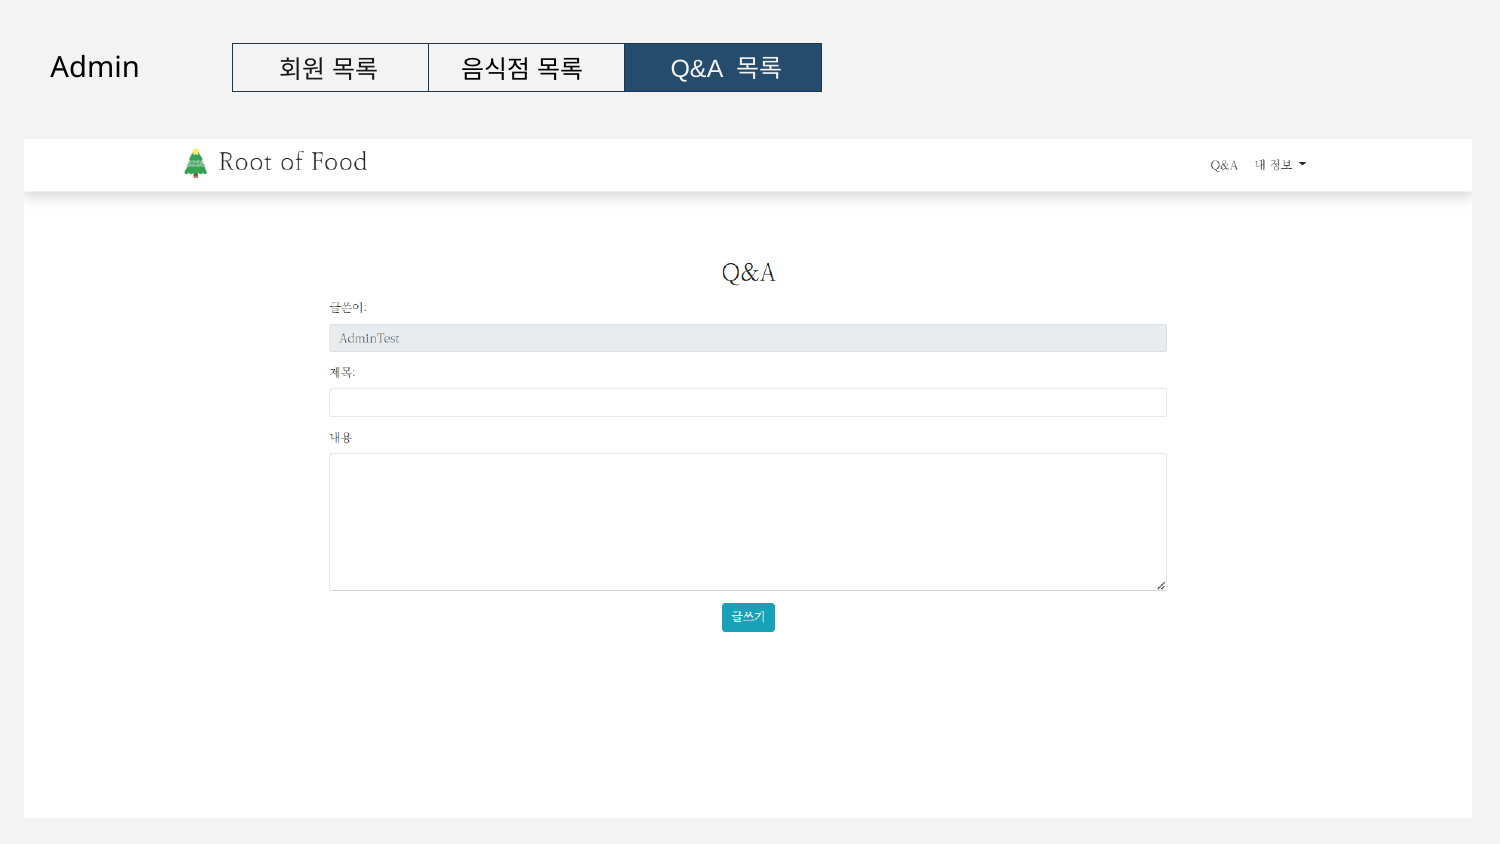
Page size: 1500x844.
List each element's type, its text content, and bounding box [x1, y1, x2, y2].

text_box 회원 목록 [264, 46, 414, 91]
text_box [230, 42, 426, 94]
picture [24, 139, 1472, 819]
text_box Q&A 목록 [655, 45, 821, 90]
text_box Admin [35, 41, 188, 92]
text_box [426, 42, 623, 94]
text_box [623, 42, 823, 94]
text_box 음식점 목록 [446, 46, 611, 91]
